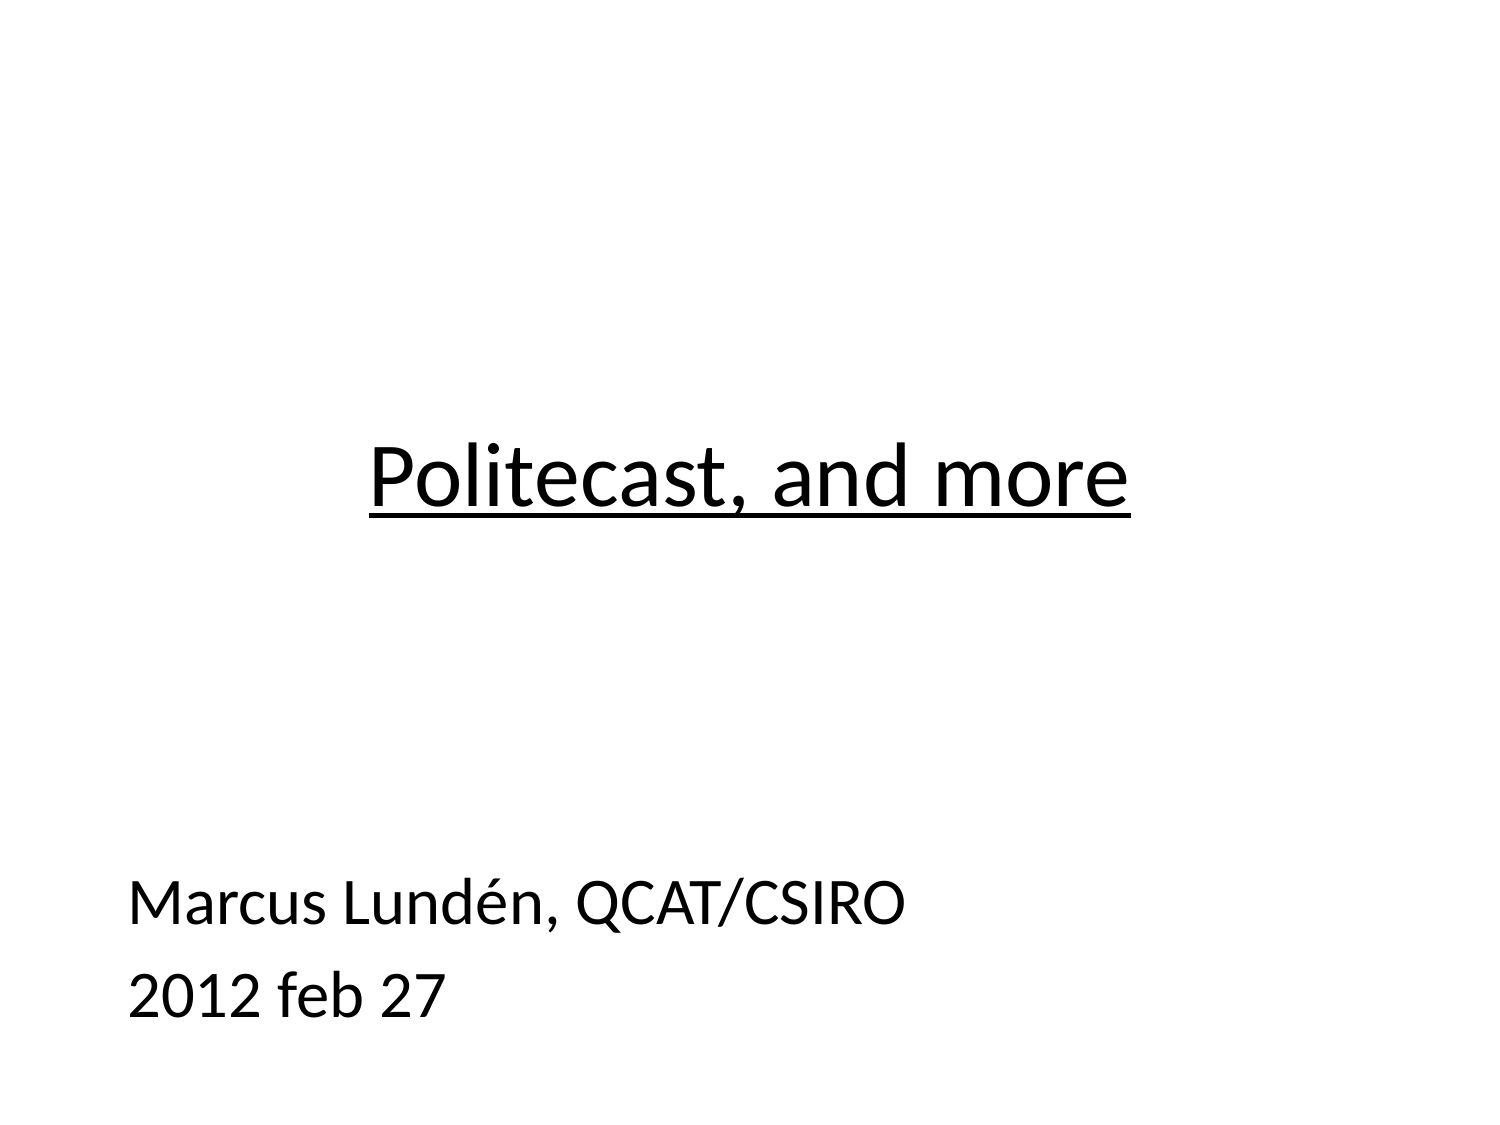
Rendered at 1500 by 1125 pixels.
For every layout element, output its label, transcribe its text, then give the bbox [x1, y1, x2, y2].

title Politecast, and more [112, 349, 1388, 591]
subtitle Marcus Lundén, QCAT/CSIRO 2012 feb 27 [112, 849, 1163, 1045]
